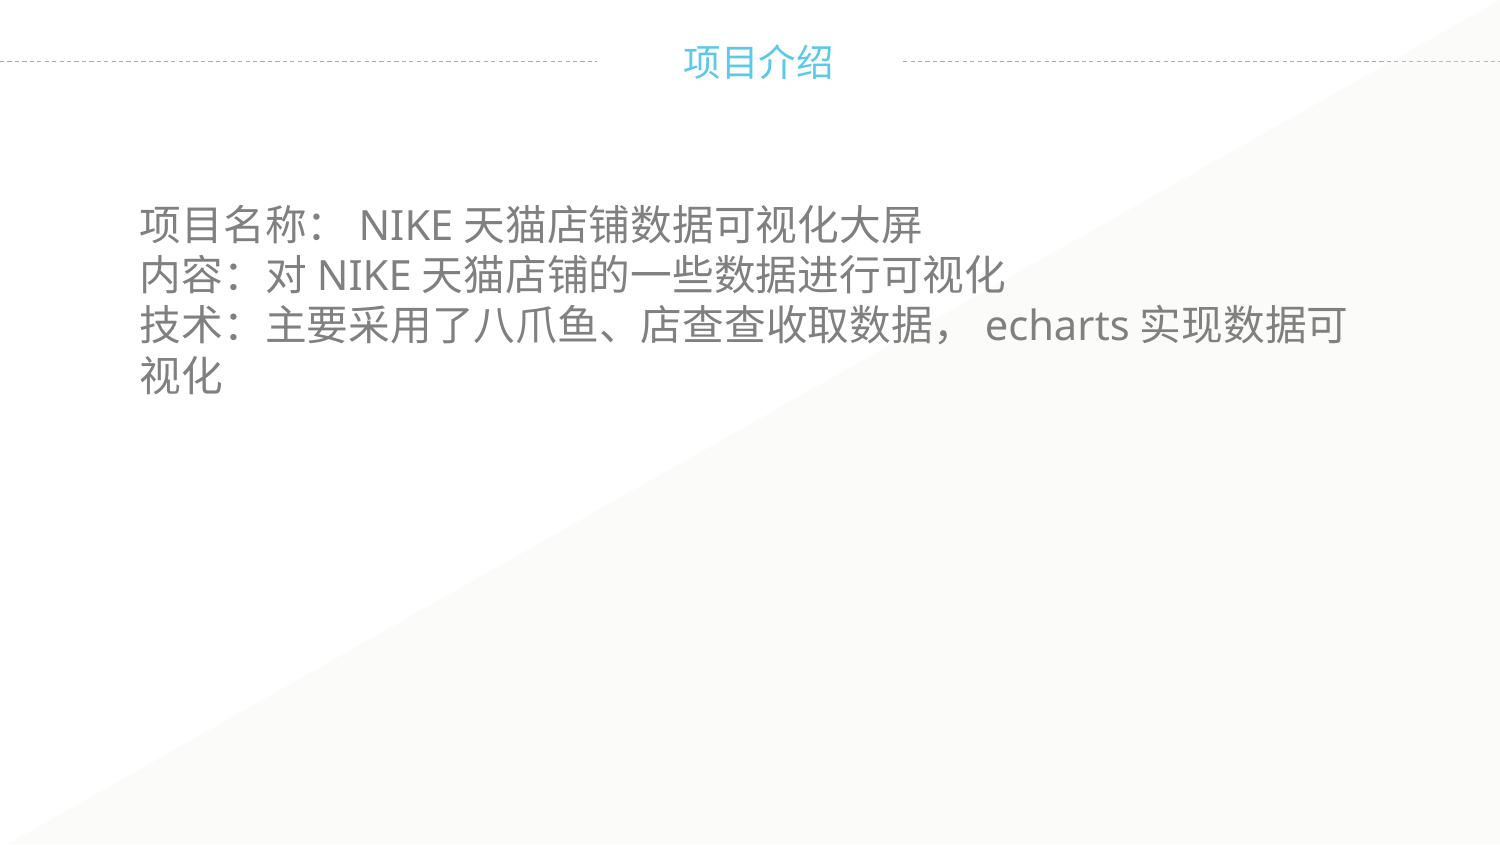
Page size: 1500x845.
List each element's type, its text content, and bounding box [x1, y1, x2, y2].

text_box 项目名称：NIKE天猫店铺数据可视化大屏 内容：对NIKE天猫店铺的一些数据进行可视化 技术：主要采用了八爪鱼、店查查收取数据，echarts实现数据可视化 [128, 193, 1376, 475]
text_box [5, 0, 1500, 844]
